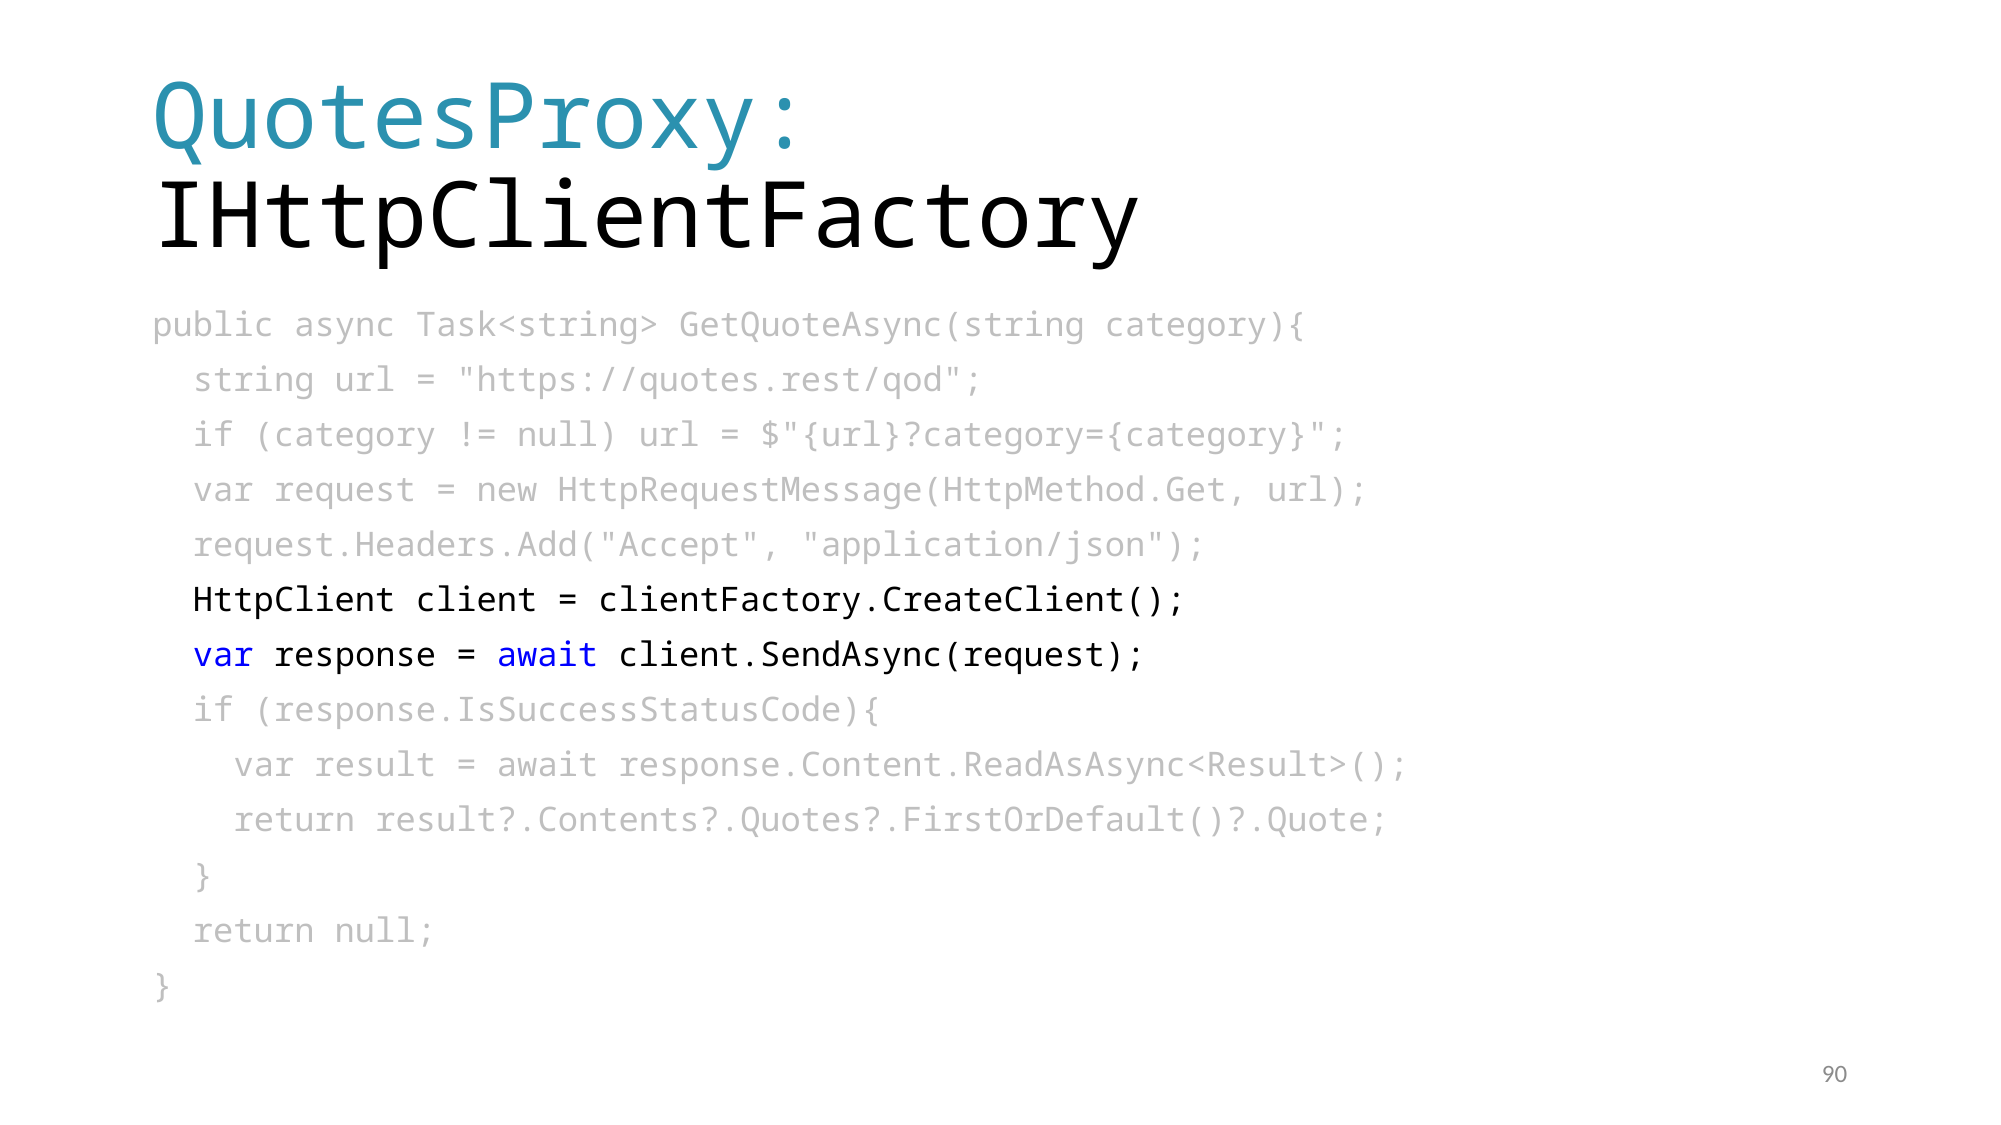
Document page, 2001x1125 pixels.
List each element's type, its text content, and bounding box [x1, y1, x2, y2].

title QuotesProxy: IHttpClientFactory [137, 59, 1863, 278]
slide_number 90 [1412, 1042, 1863, 1103]
list public async Task<string> GetQuoteAsync(string category){ string url = "https://quotes.rest/qod"; if (category != null) url = $"{url}?category={category}"; var request = new HttpRequestMessage(HttpMethod.Get, url); request.Headers.Add("Accept", "application/json"); HttpClient client = clientFactory.CreateClient(); var response = await client.SendAsync(request); if (response.IsSuccessStatusCode){ var result = await response.Content.ReadAsAsync<Result>(); return result?.Contents?.Quotes?.FirstOrDefault()?.Quote; } return null; } [137, 299, 1863, 1014]
